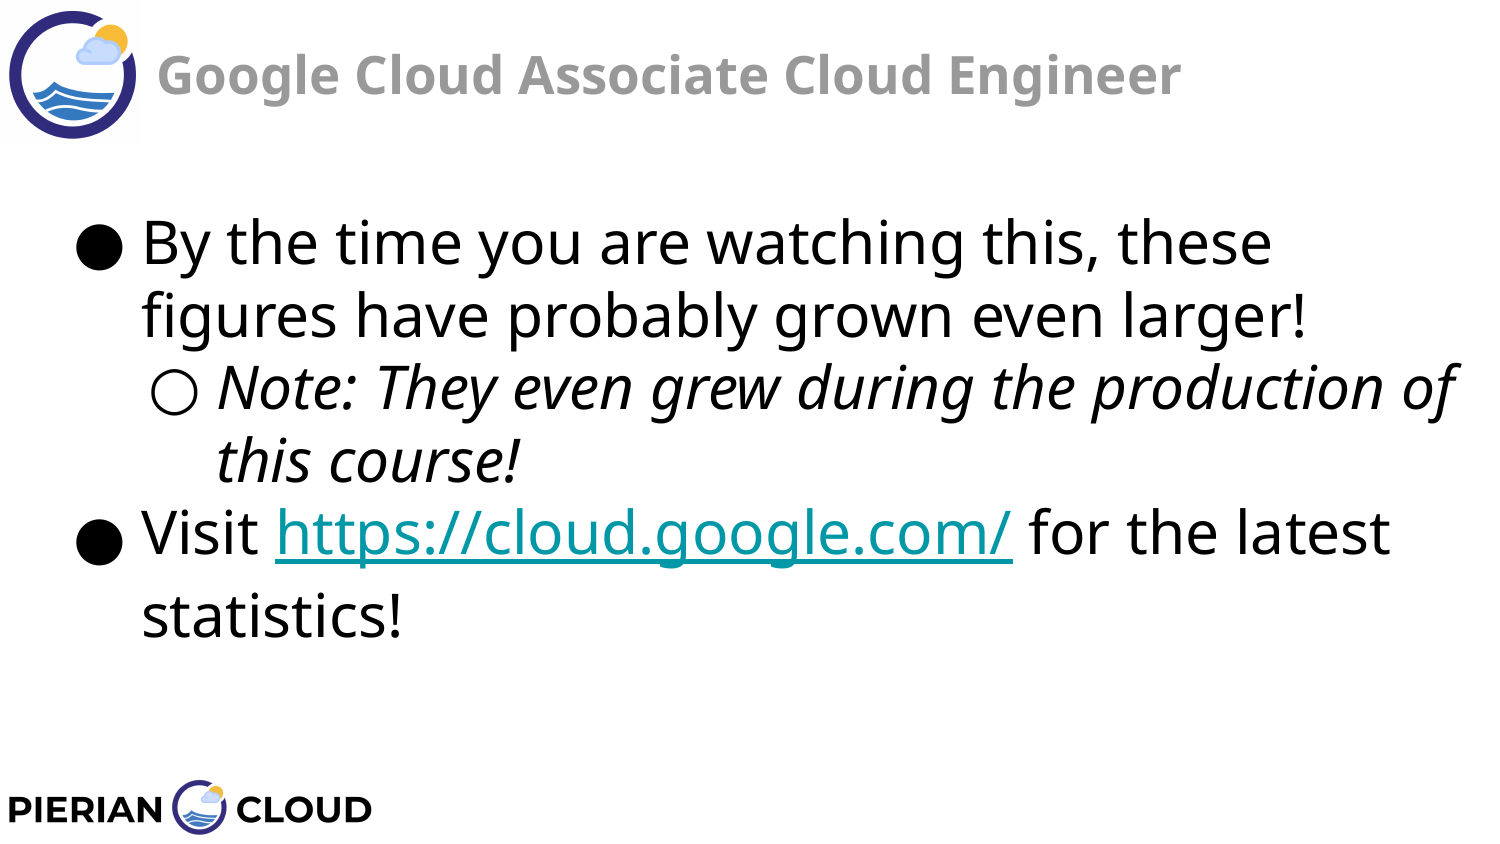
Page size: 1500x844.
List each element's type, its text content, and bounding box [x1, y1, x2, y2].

picture [0, 0, 142, 146]
subtitle By the time you are watching this, these figures have probably grown even larger! Note: They even grew during the production of this course! Visit https://cloud.google.com/ for the latest statistics! [51, 189, 1476, 750]
picture [0, 758, 375, 844]
title Google Cloud Associate Cloud Engineer [146, 25, 1420, 120]
